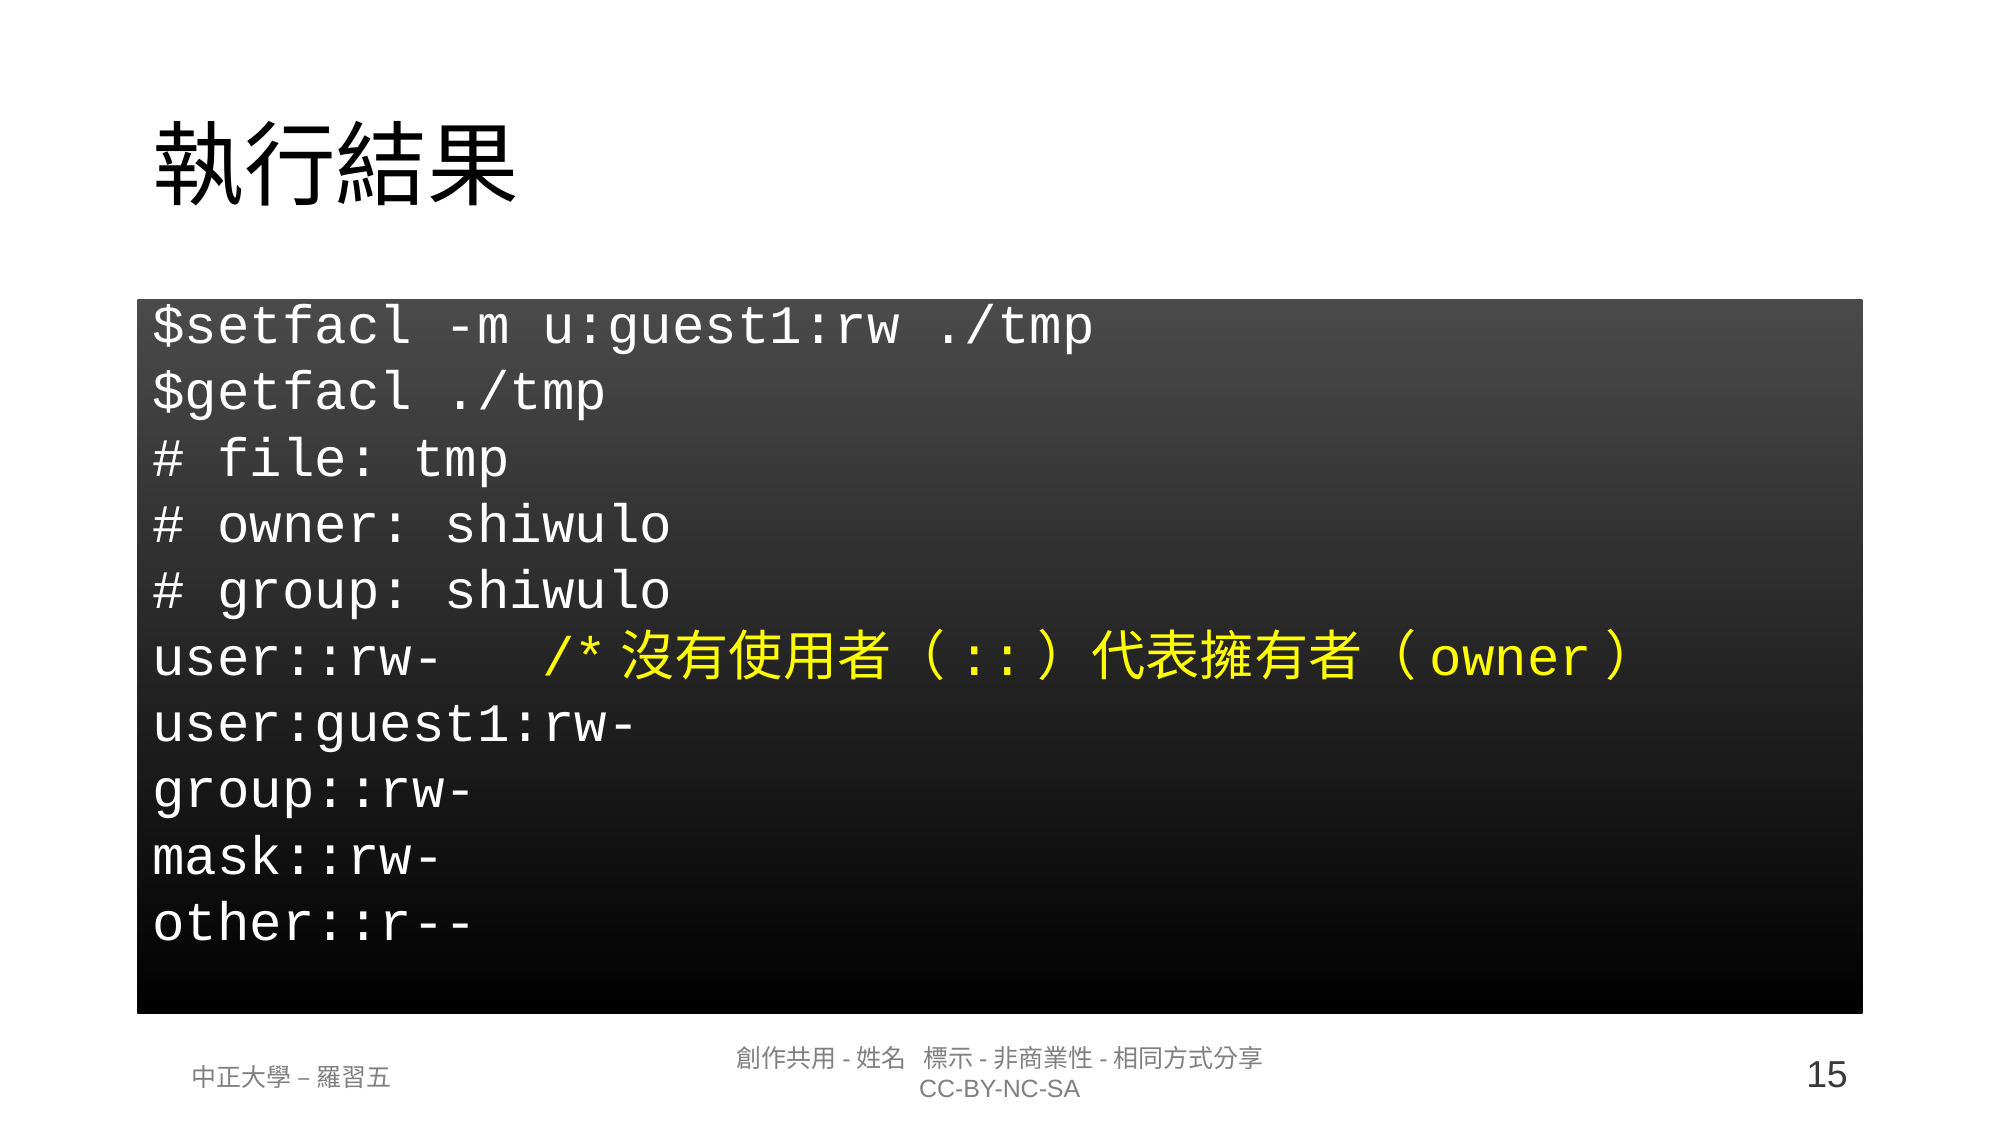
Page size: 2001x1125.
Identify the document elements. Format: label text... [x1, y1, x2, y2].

text_box 執行結果 [137, 59, 1863, 278]
text_box $setfacl -m u:guest1:rw ./tmp $getfacl ./tmp # file: tmp # owner: shiwulo # group: shiwulo user::rw- /*沒有使用者（::）代表擁有者（owner） user:guest1:rw- group::rw- mask::rw- other::r-- [137, 299, 1863, 1014]
